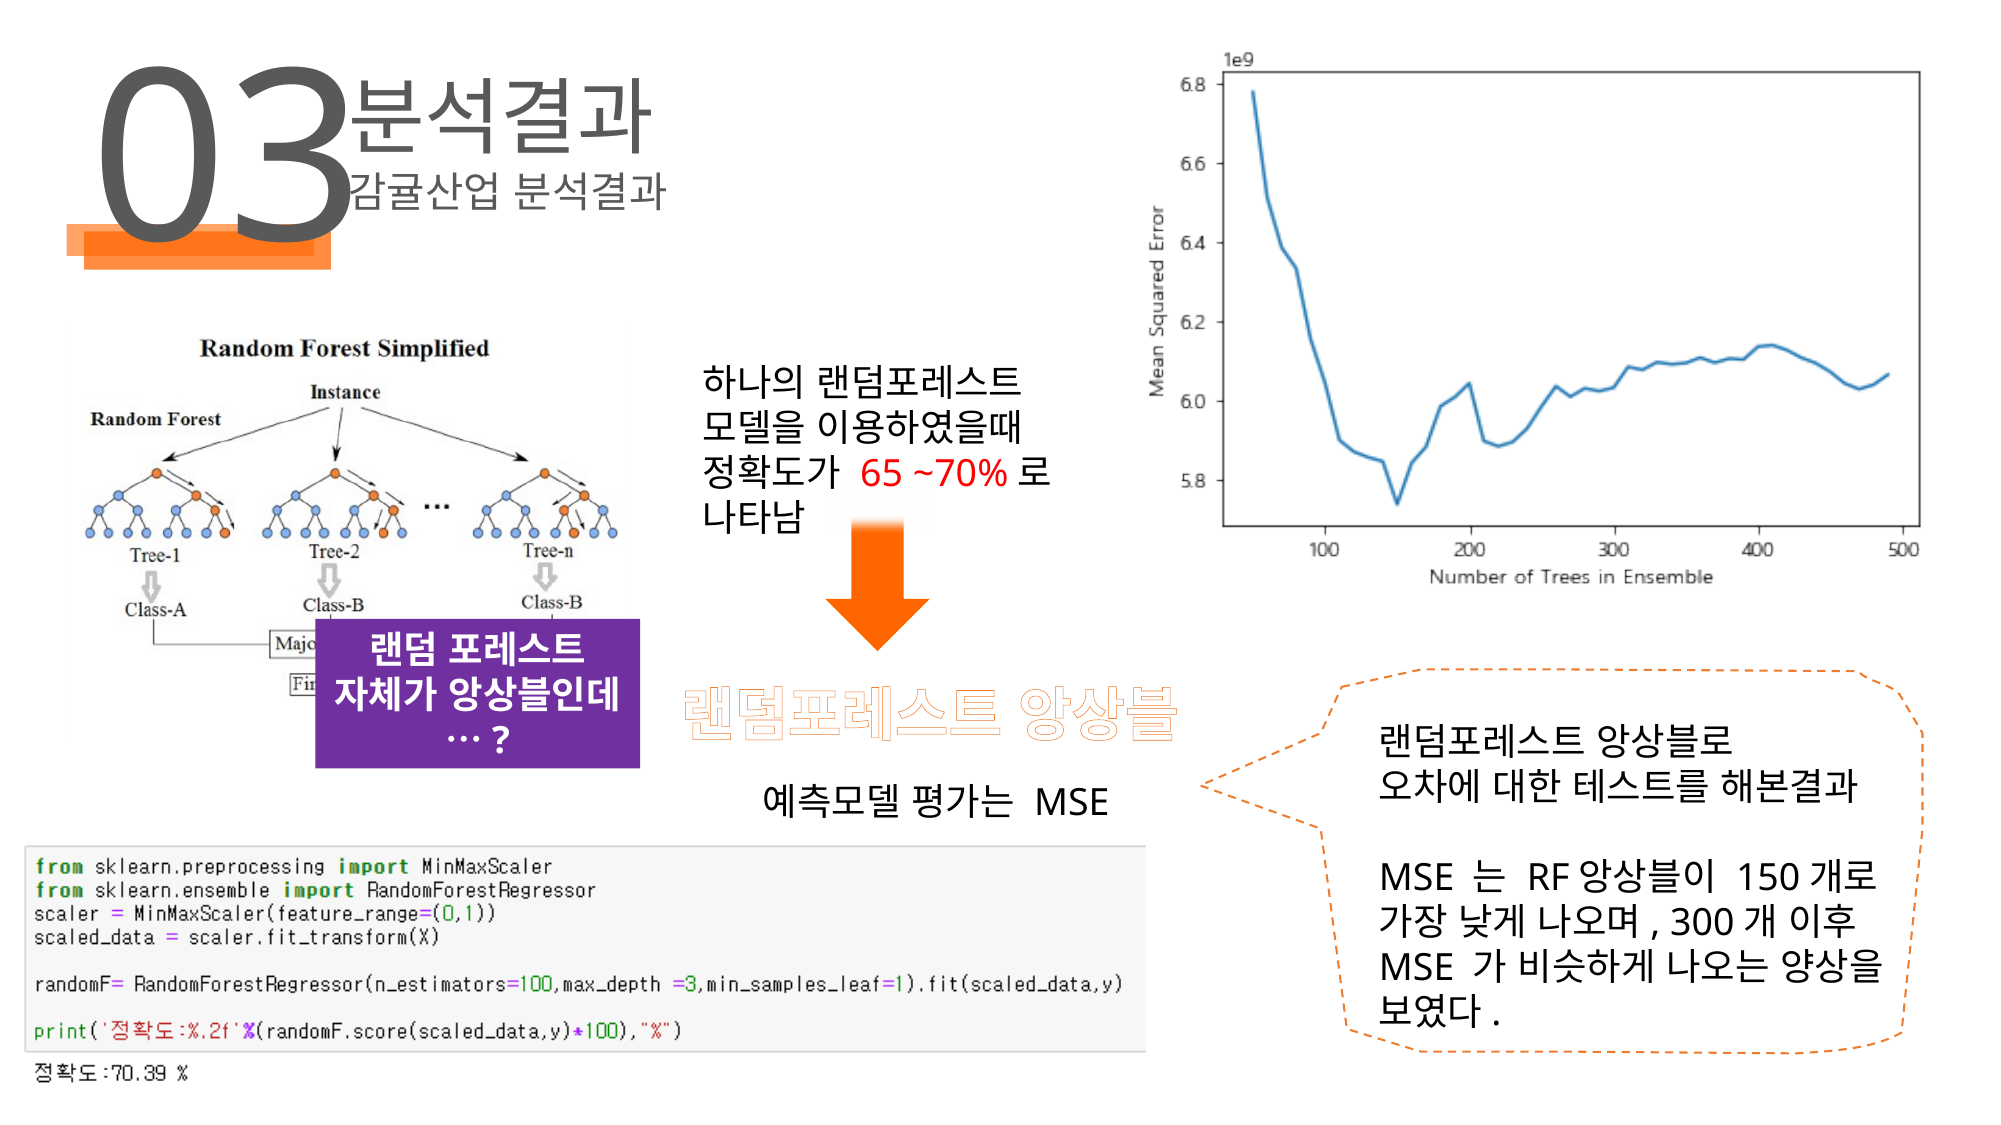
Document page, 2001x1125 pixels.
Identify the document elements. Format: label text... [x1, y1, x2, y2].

text_box 랜덤 포레스트 자체가 앙상블인데…? [315, 618, 641, 769]
text_box 랜덤포레스트 앙상블로 오차에 대한 테스트를 해본결과 MSE 는 RF앙상블이 150개로 가장 낮게 나오며, 300개 이후 MSE 가 비슷하게 나오는 양상을 보였다. [1364, 710, 1899, 1041]
text_box 예측모델 평가는 MSE [747, 770, 1125, 830]
picture [1137, 38, 1934, 601]
text_box 랜덤포레스트 앙상블 [665, 669, 1194, 755]
text_box [1200, 668, 1924, 1036]
text_box 하나의 랜덤포레스트 모델을 이용하였을때 정확도가 65 ~70%로 나타남 [687, 351, 1068, 547]
text_box [1382, 1041, 1886, 1055]
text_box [825, 473, 930, 652]
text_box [66, 0, 1362, 300]
picture [66, 321, 631, 744]
picture [20, 841, 1146, 1092]
